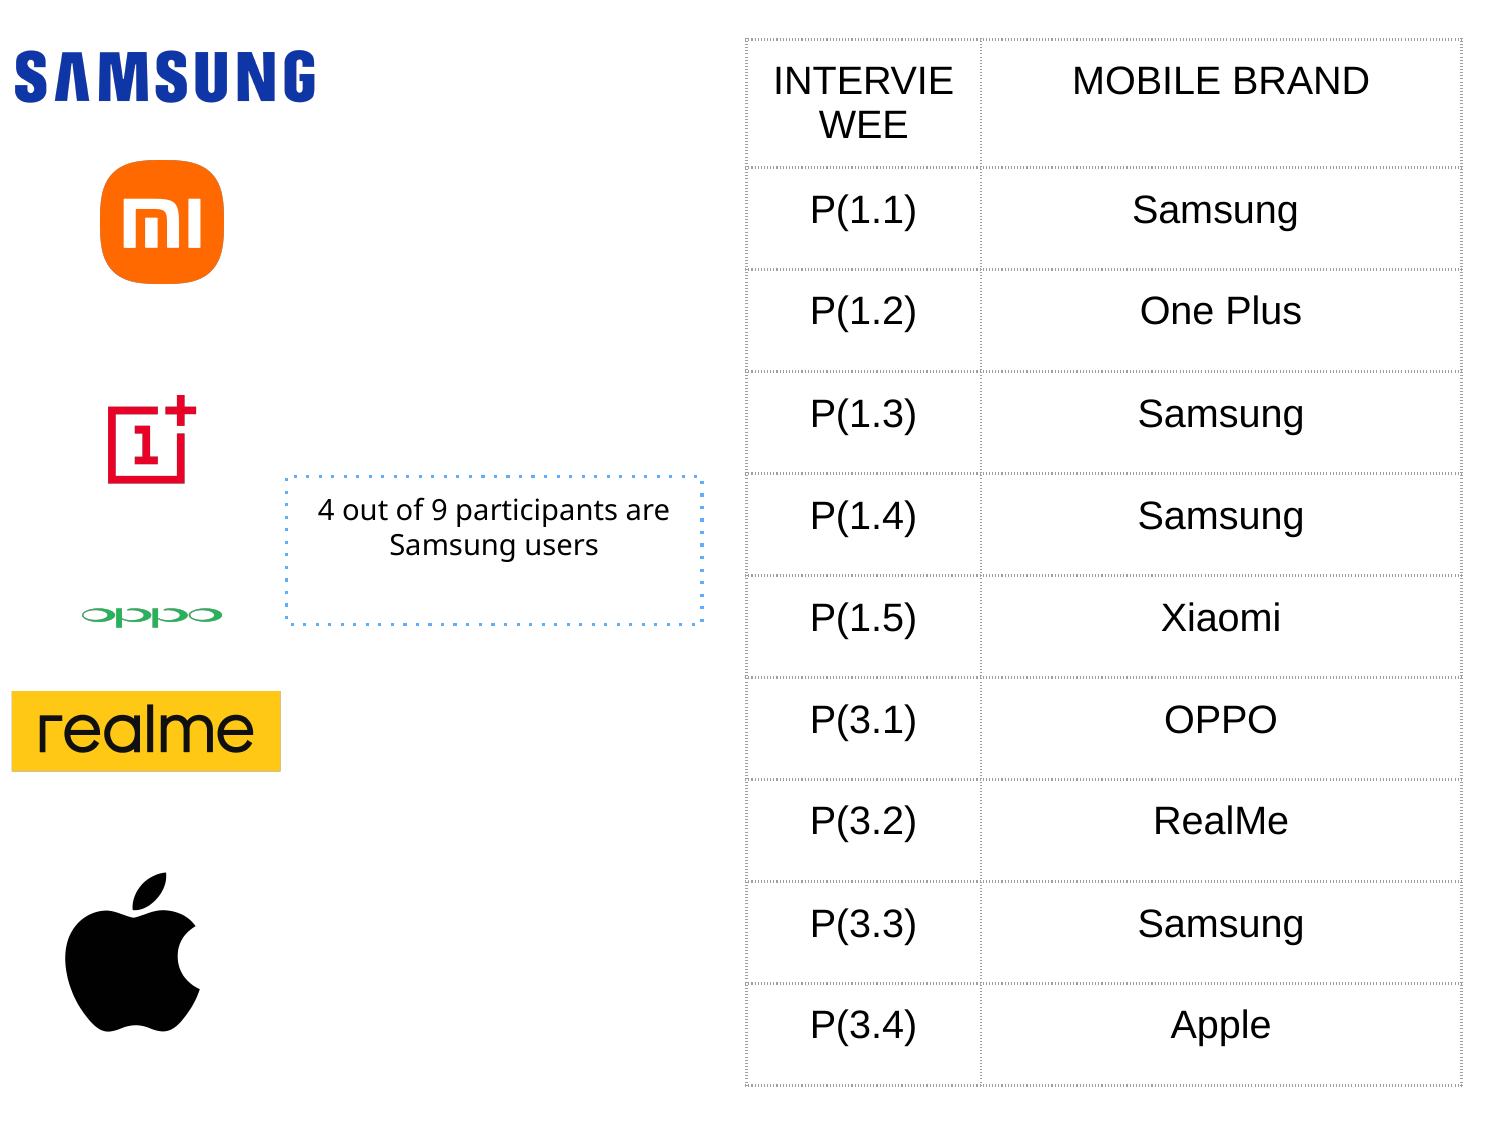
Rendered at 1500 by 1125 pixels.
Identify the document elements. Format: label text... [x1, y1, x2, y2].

table_cell Samsung [981, 371, 1461, 473]
text_box 4 out of 9 participants are Samsung users [286, 476, 702, 625]
table_cell P(3.2) [747, 779, 981, 881]
table_header INTERVIEWEE [747, 39, 981, 167]
picture [0, 562, 338, 1043]
table_cell P(1.5) [747, 575, 981, 677]
table_cell P(3.4) [747, 983, 981, 1085]
table_cell One Plus [981, 269, 1461, 371]
table_cell Samsung [981, 167, 1461, 269]
table_cell RealMe [981, 779, 1461, 881]
table_cell Samsung [981, 881, 1461, 983]
table_cell Xiaomi [981, 575, 1461, 677]
table_cell P(1.4) [747, 473, 981, 575]
picture [100, 160, 224, 284]
table_cell OPPO [981, 677, 1461, 779]
table_cell P(3.1) [747, 677, 981, 779]
table_cell Samsung [981, 473, 1461, 575]
table_cell P(3.3) [747, 881, 981, 983]
table_cell Apple [981, 983, 1461, 1085]
table_cell P(1.1) [747, 167, 981, 269]
table_cell P(1.2) [747, 269, 981, 371]
picture [68, 392, 236, 487]
table_cell P(1.3) [747, 371, 981, 473]
picture [15, 50, 323, 103]
table_header MOBILE BRAND [981, 39, 1461, 167]
